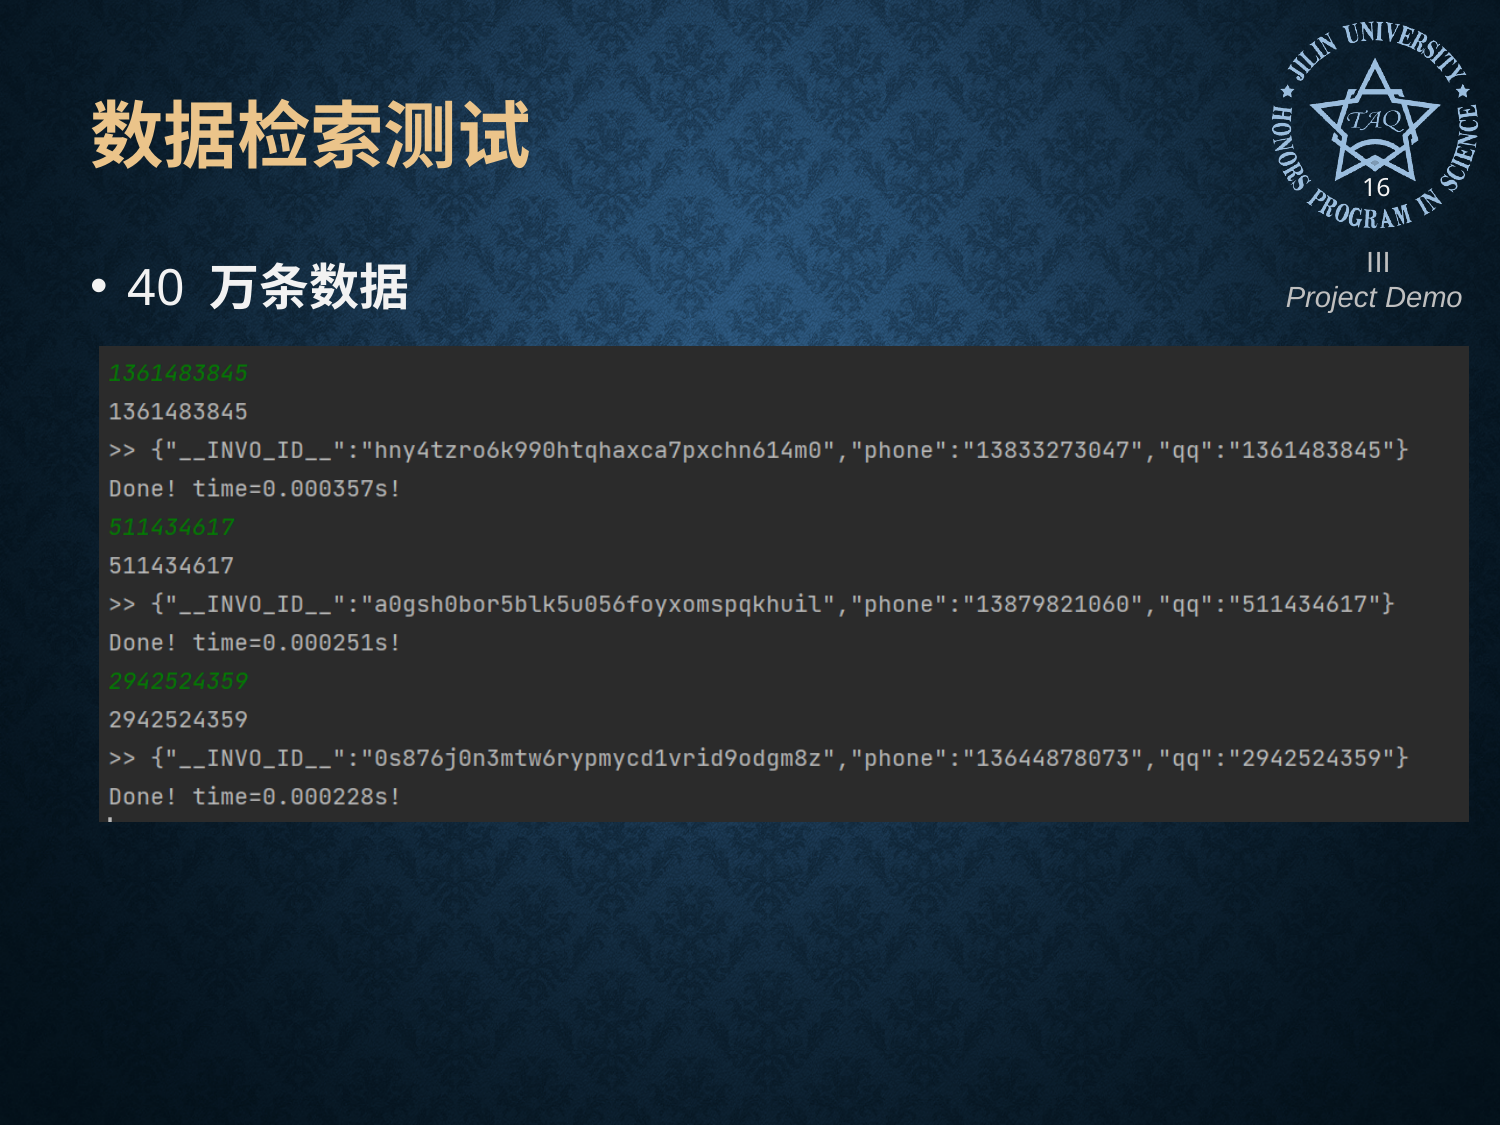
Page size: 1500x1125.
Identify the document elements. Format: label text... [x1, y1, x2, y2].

text_box 数据检索测试 [74, 64, 1246, 186]
list 40 万条数据 [75, 235, 1425, 1088]
picture [99, 345, 1470, 822]
text_box III Project Demo [1425, 236, 1499, 361]
picture [1263, 13, 1486, 237]
